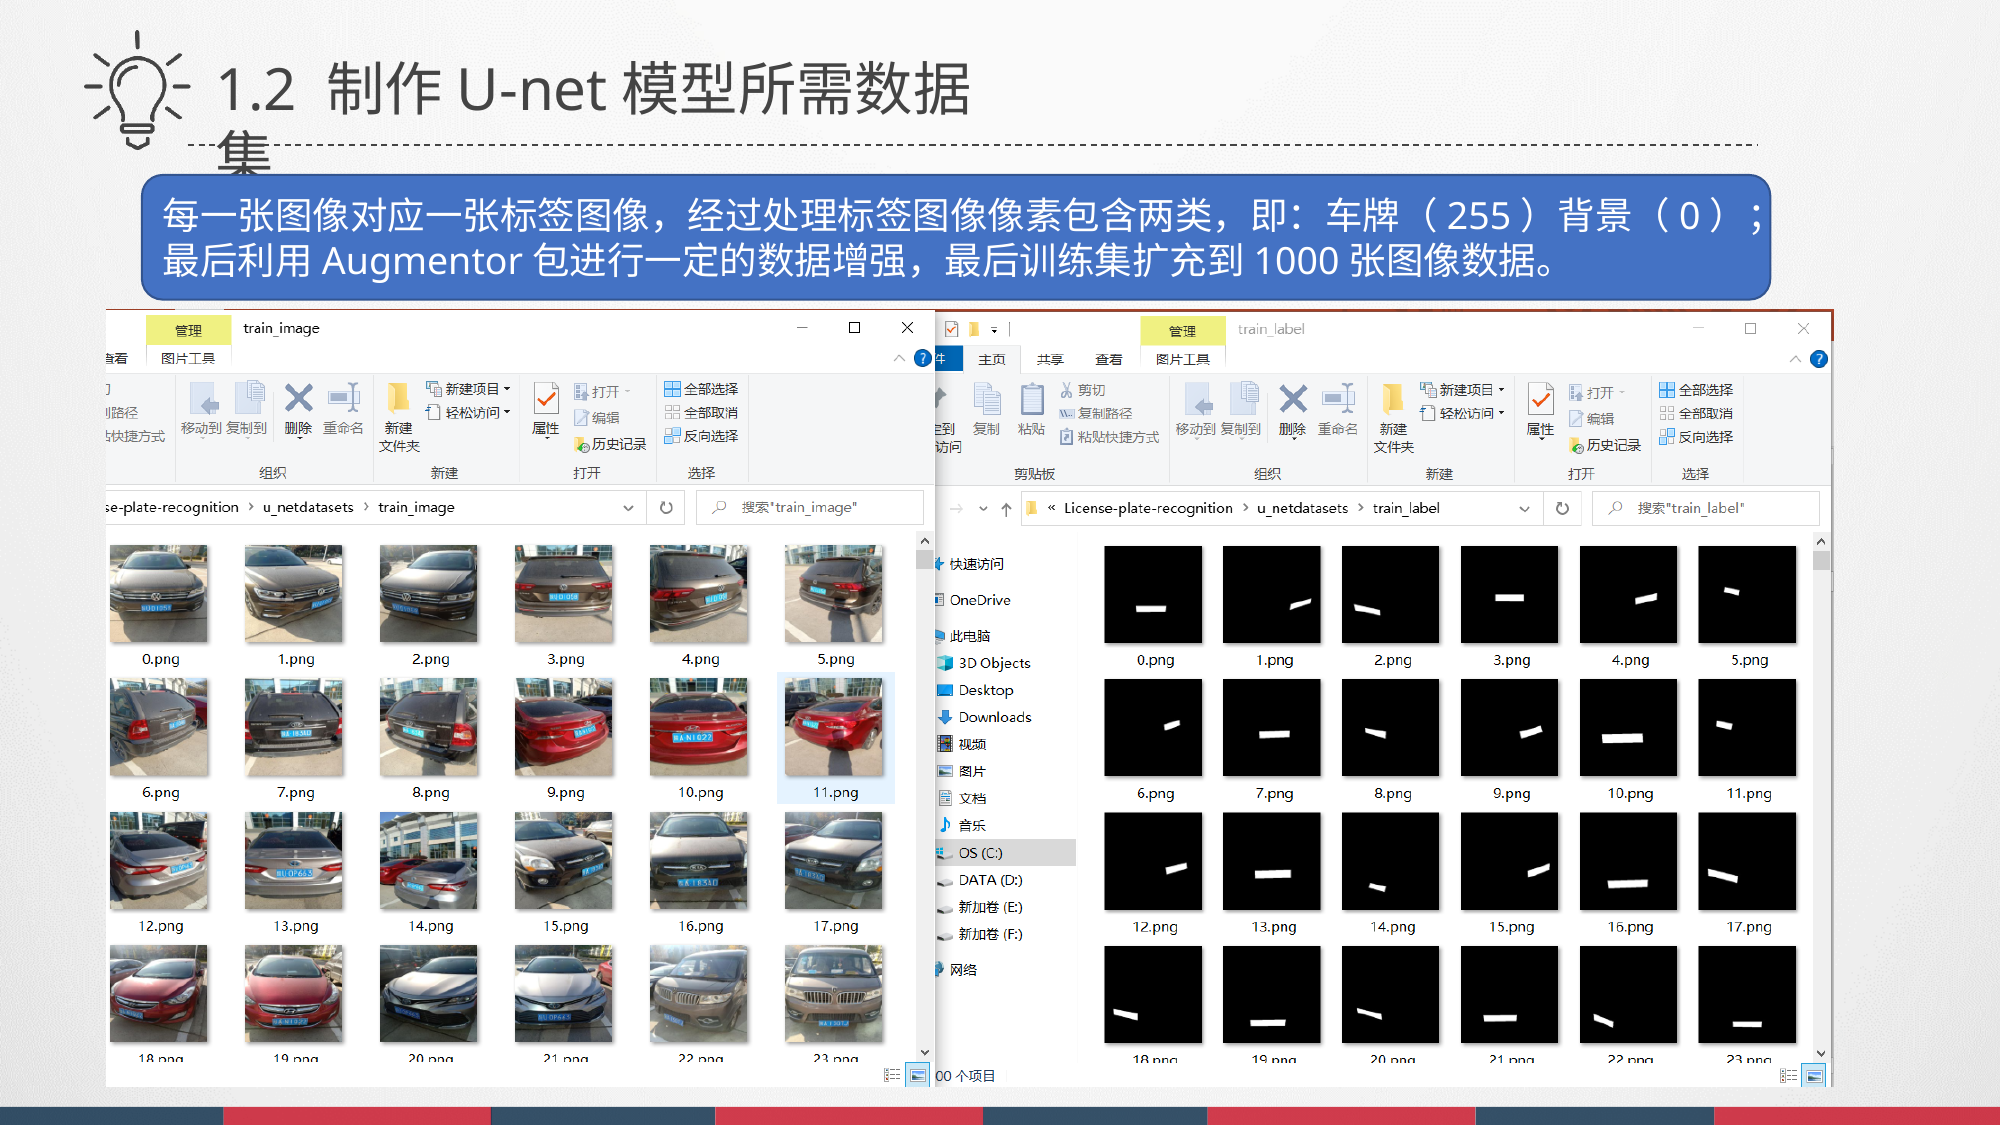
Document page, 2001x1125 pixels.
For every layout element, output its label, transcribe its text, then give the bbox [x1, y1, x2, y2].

picture [0, 0, 2000, 1106]
text_box 每一张图像对应一张标签图像，经过处理标签图像像素包含两类，即：车牌（255）背景（0）； 最后利用Augmentor包进行一定的数据增强，最后训练集扩充到1000张图像数据。 [140, 173, 1772, 301]
text_box 1.2 制作U-net模型所需数据集 [215, 51, 1016, 173]
